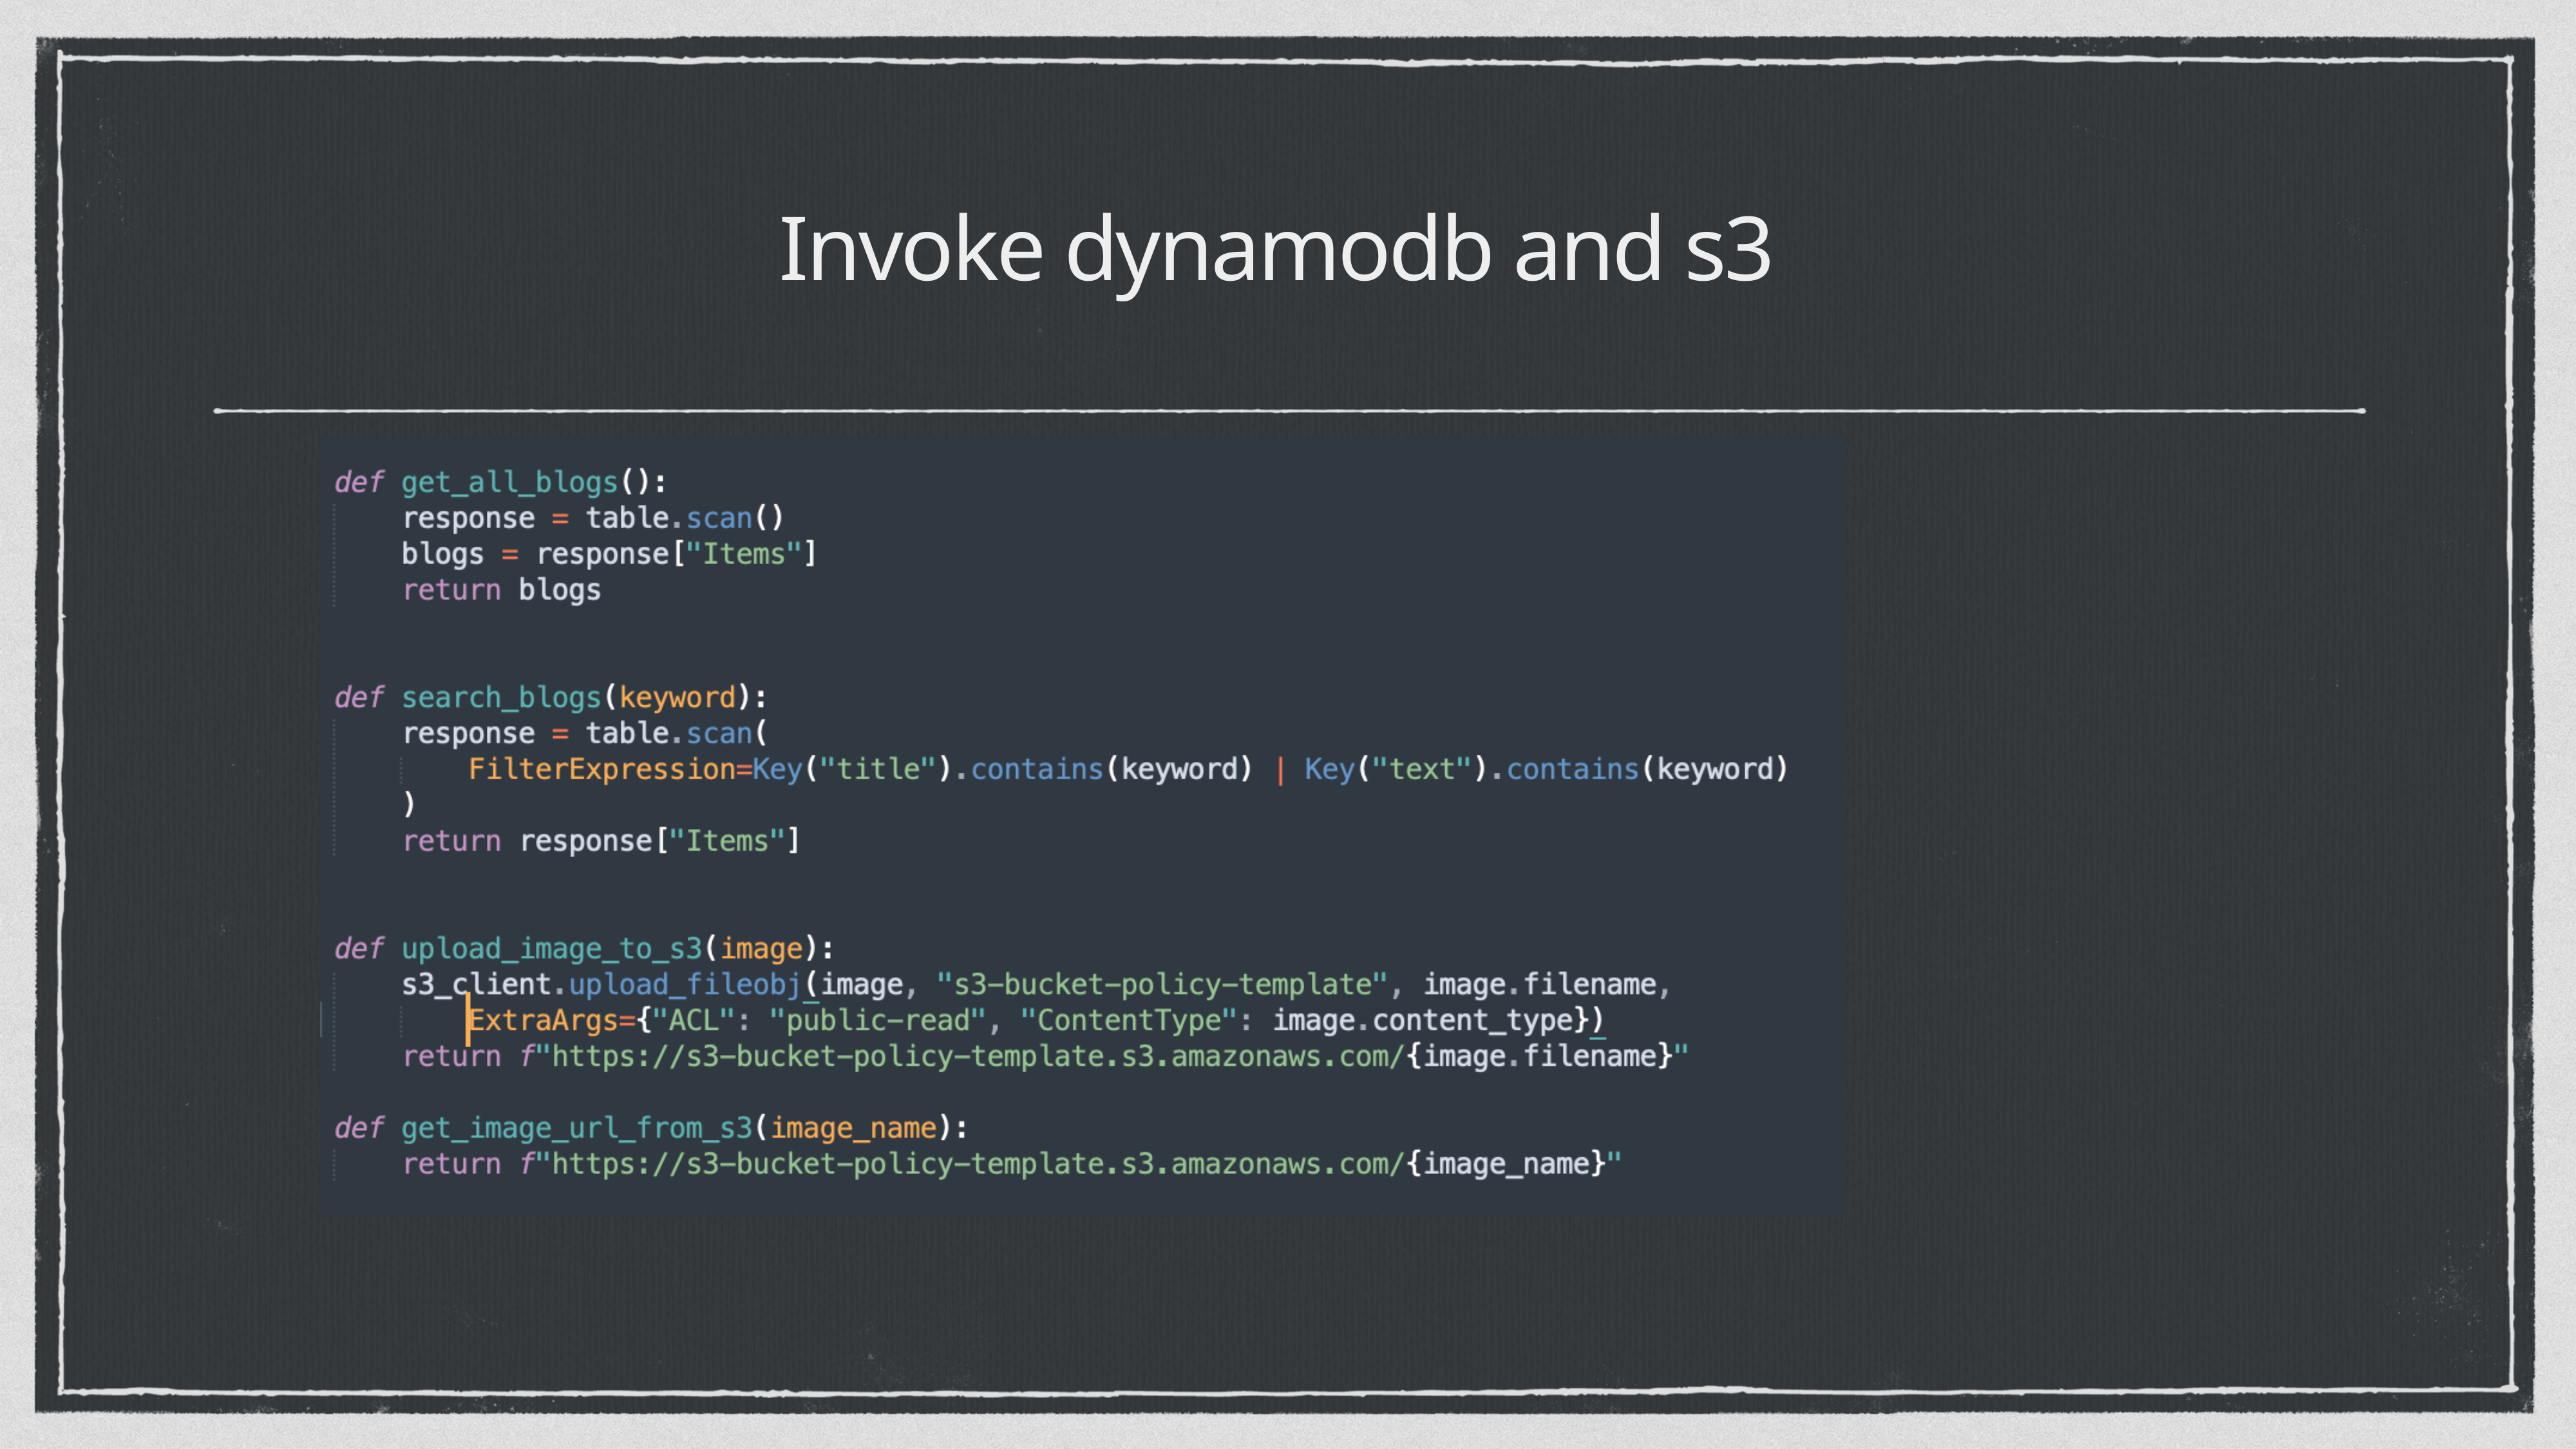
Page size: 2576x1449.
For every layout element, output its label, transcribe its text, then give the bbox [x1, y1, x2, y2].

picture [0, 0, 2576, 1449]
title Invoke dynamodb and s3 [251, 102, 2324, 387]
